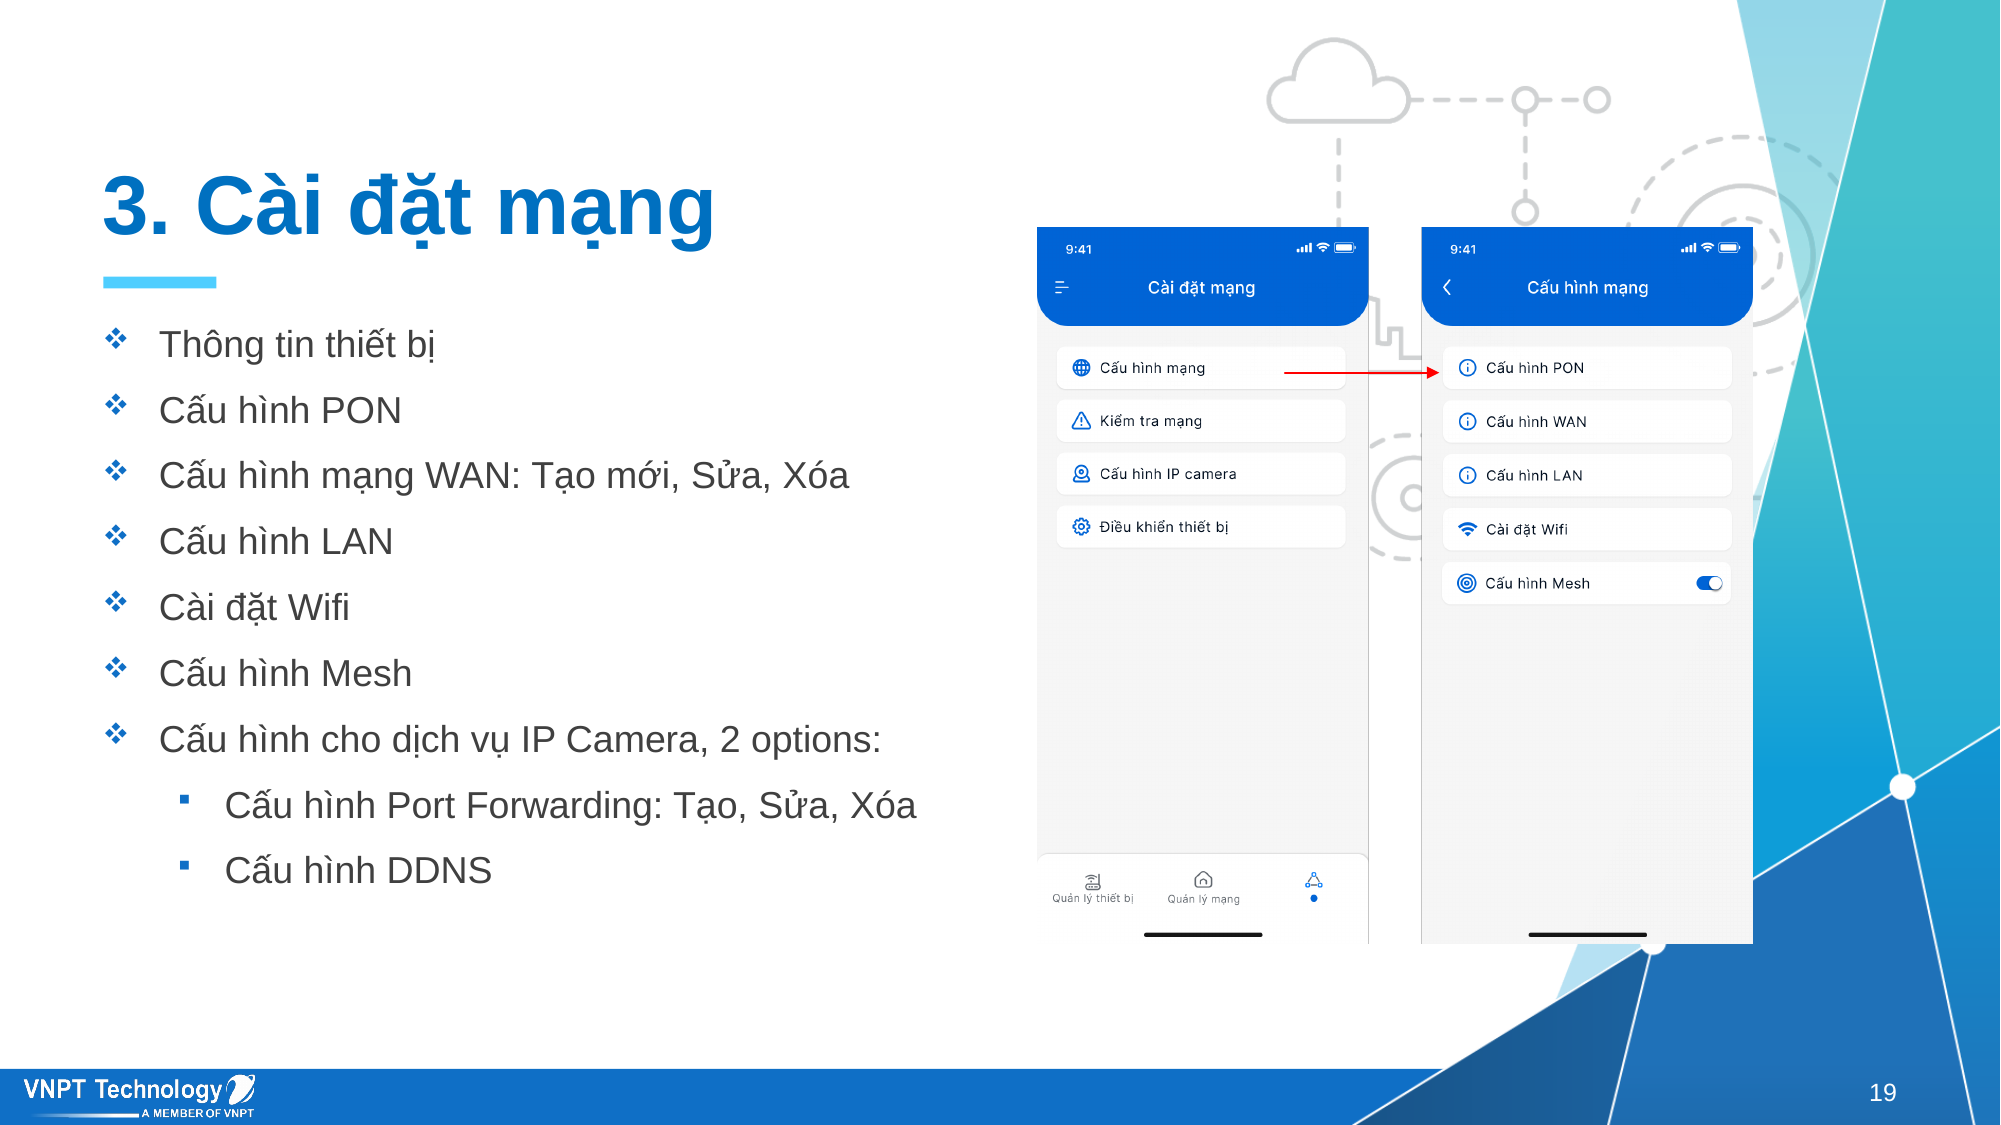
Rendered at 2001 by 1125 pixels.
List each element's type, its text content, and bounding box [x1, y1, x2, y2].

picture [1036, 0, 2000, 1125]
title 3. Cài đặt mạng [87, 166, 1340, 259]
picture [22, 1070, 257, 1120]
list Thông tin thiết bị Cấu hình PON Cấu hình mạng WAN: Tạo mới, Sửa, Xóa Cấu hình LAN Cài đặt Wifi Cấu hình Mesh Cấu hình cho dịch vụ IP Camera, 2 options: Cấu hình Port Forwarding: Tạo, Sửa, Xóa Cấu hình DDNS [87, 312, 1340, 1018]
slide_number 19 [1816, 1069, 1950, 1125]
